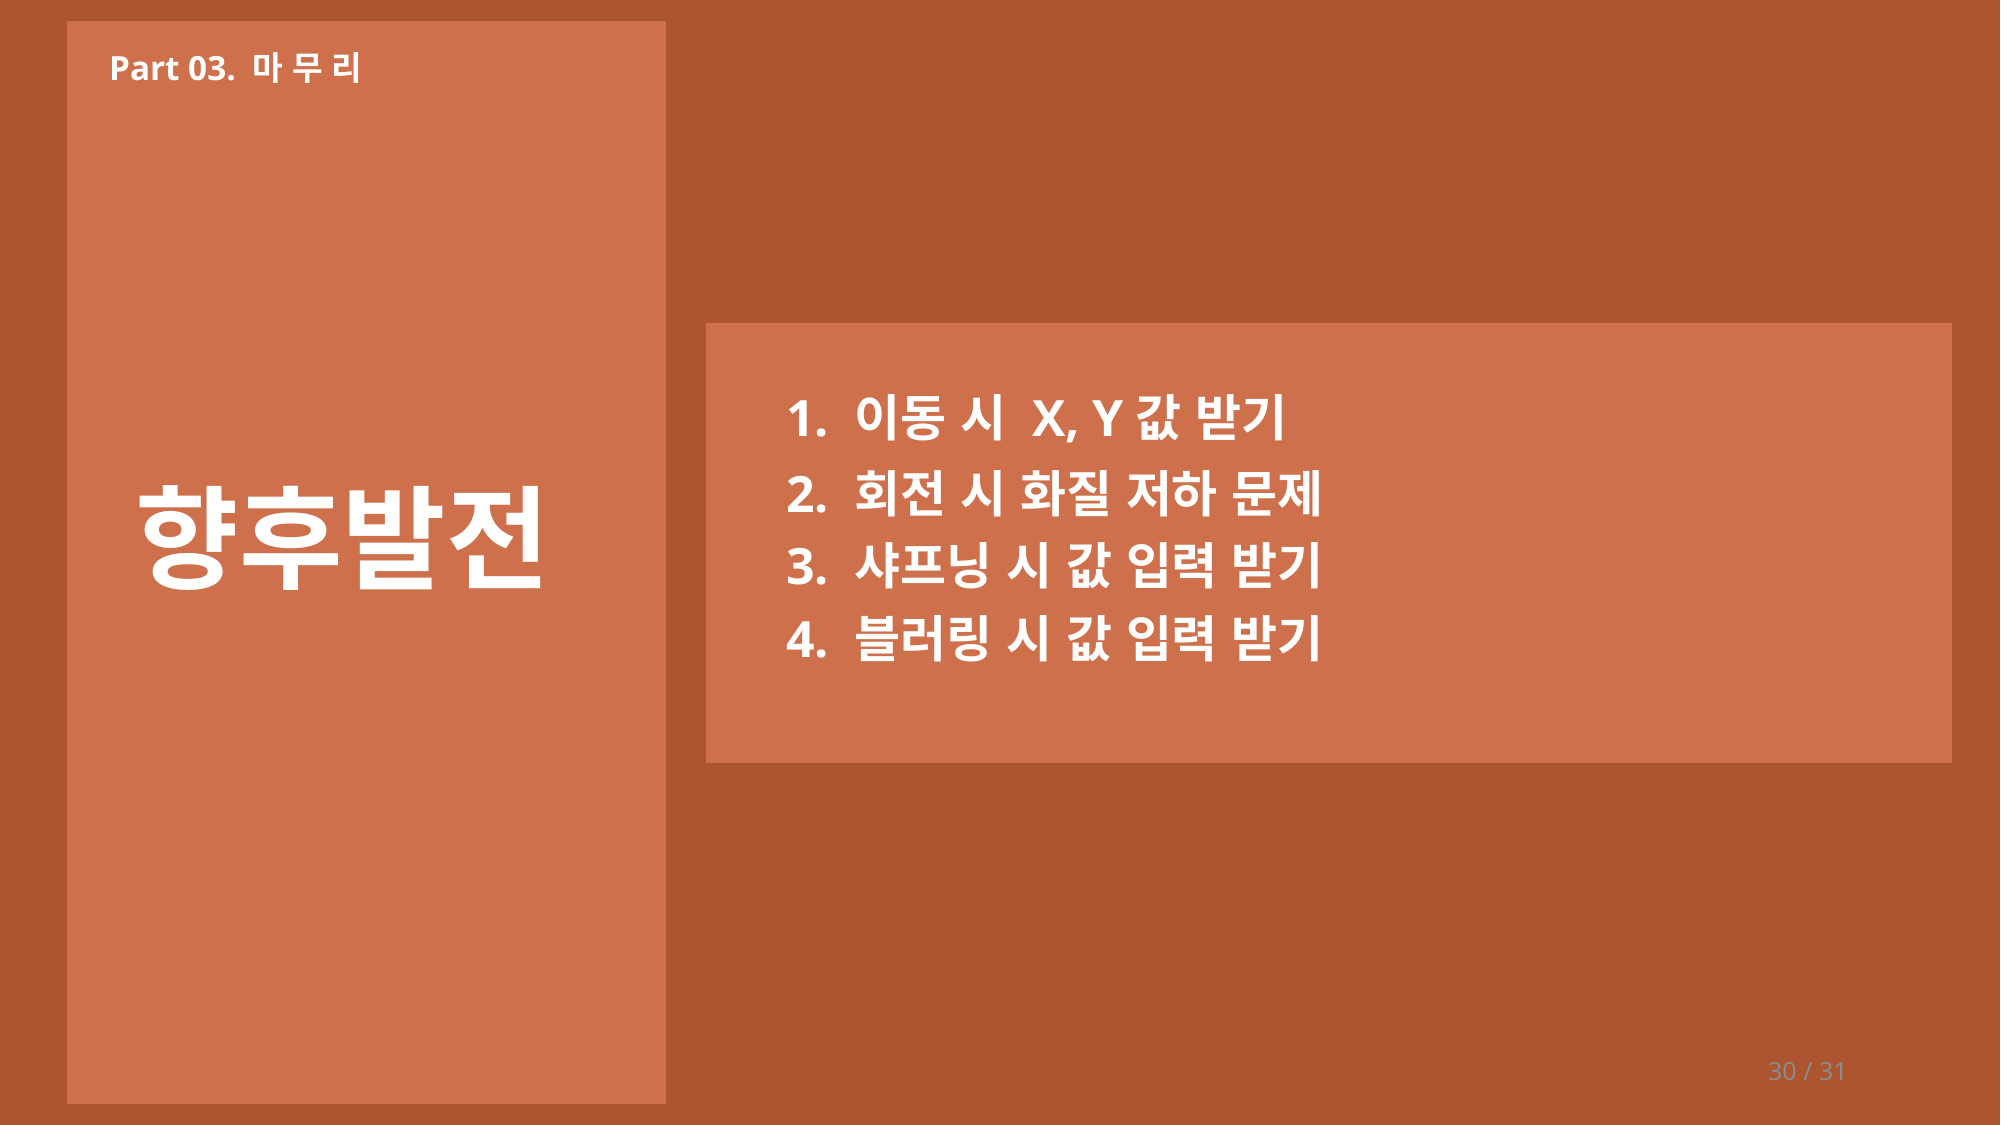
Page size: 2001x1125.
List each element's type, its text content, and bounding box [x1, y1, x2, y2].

slide_number 30 / 31 [1412, 1042, 1863, 1103]
text_box 향후발전 [120, 460, 612, 611]
text_box 1. 이동 시 X, Y값 받기 [771, 379, 1456, 454]
text_box [706, 323, 1952, 763]
text_box 3. 샤프닝 시 값 입력 받기 [771, 530, 1456, 599]
text_box Part 03. 마 무 리 [94, 39, 400, 95]
text_box [67, 21, 666, 1104]
text_box 4. 블러링 시 값 입력 받기 [771, 599, 1456, 675]
text_box 2. 회전 시 화질 저하 문제 [771, 454, 1456, 530]
